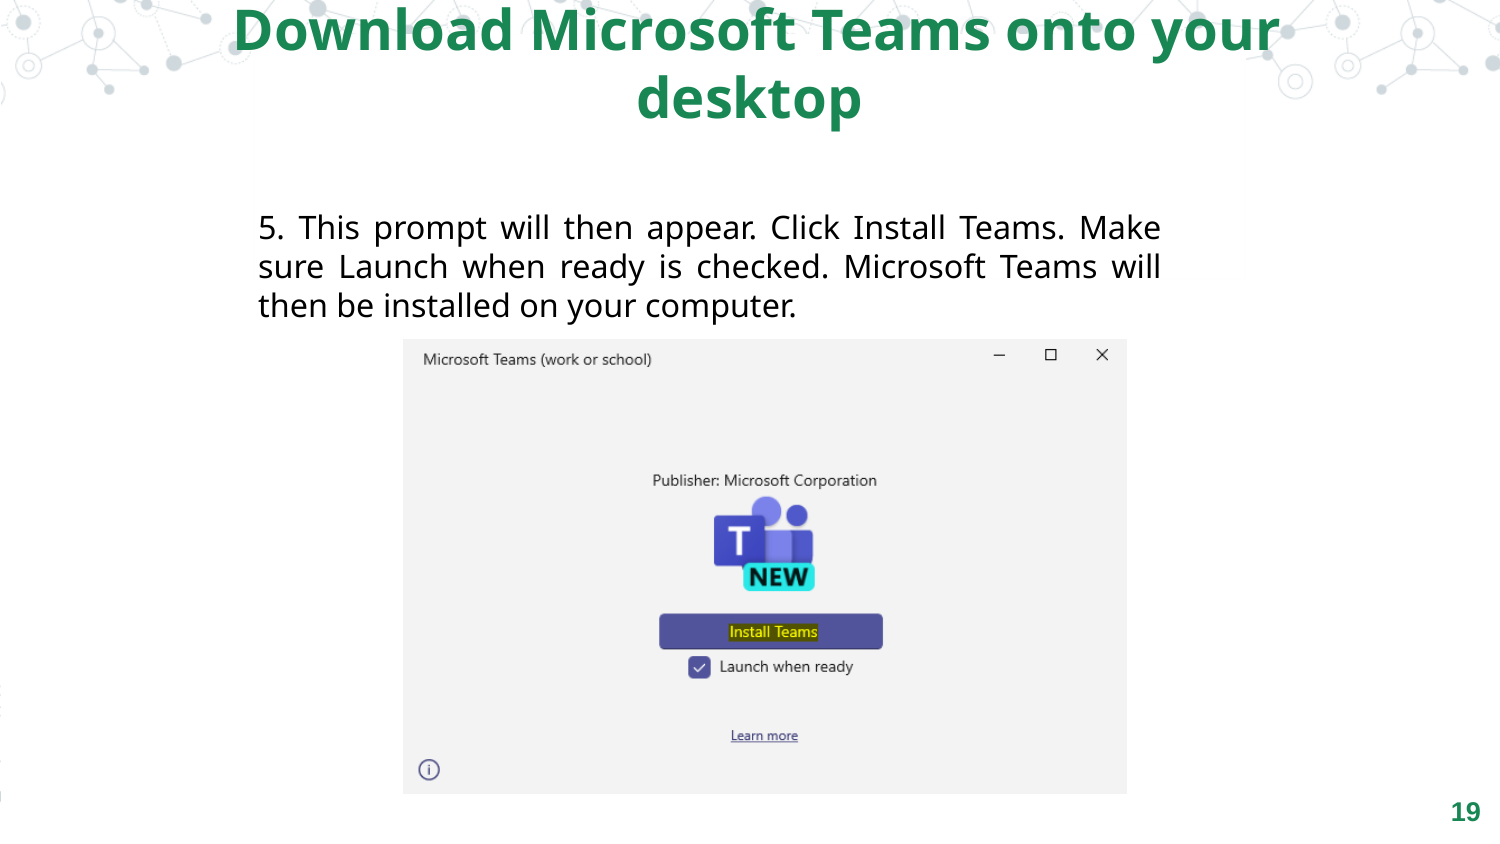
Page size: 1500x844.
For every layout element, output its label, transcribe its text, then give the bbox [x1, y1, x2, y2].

picture [0, 0, 1500, 844]
title Download Microsoft Teams onto your desktop [106, 53, 1393, 280]
text_box [254, 34, 1246, 53]
slide_number ‹#› [1431, 779, 1500, 844]
text_box 5. This prompt will then appear. Click Install Teams. Make sure Launch when ready is checked. Microsoft Teams will then be installed on your computer. [243, 192, 1178, 339]
